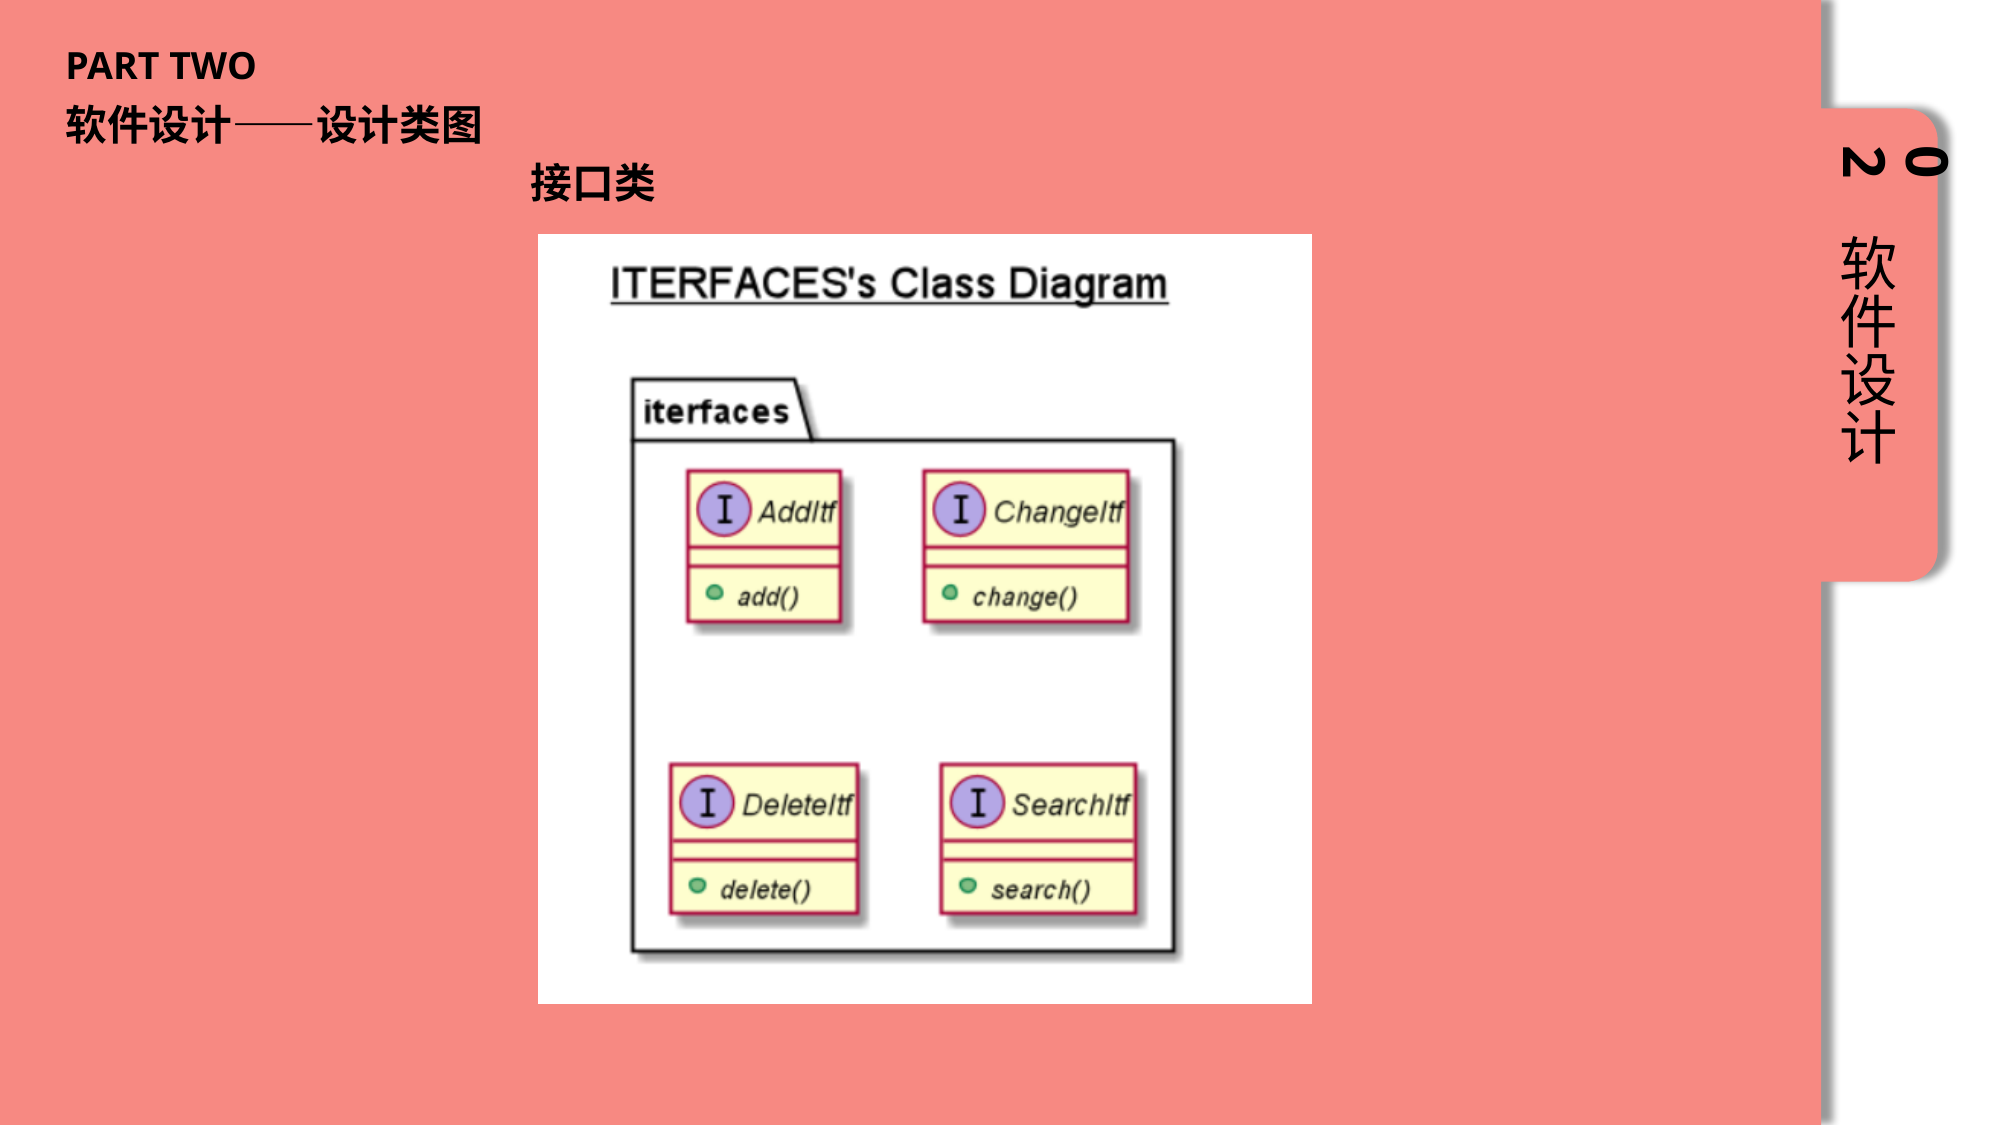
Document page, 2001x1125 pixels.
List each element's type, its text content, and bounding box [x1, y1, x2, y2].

text_box 接口类 [515, 155, 1163, 214]
picture [538, 234, 1312, 1004]
list 软件设计——设计类图 [50, 97, 698, 156]
list 02 [1823, 131, 1923, 220]
list 软件设计 [1823, 220, 1923, 576]
list PART TWO [50, 39, 698, 97]
